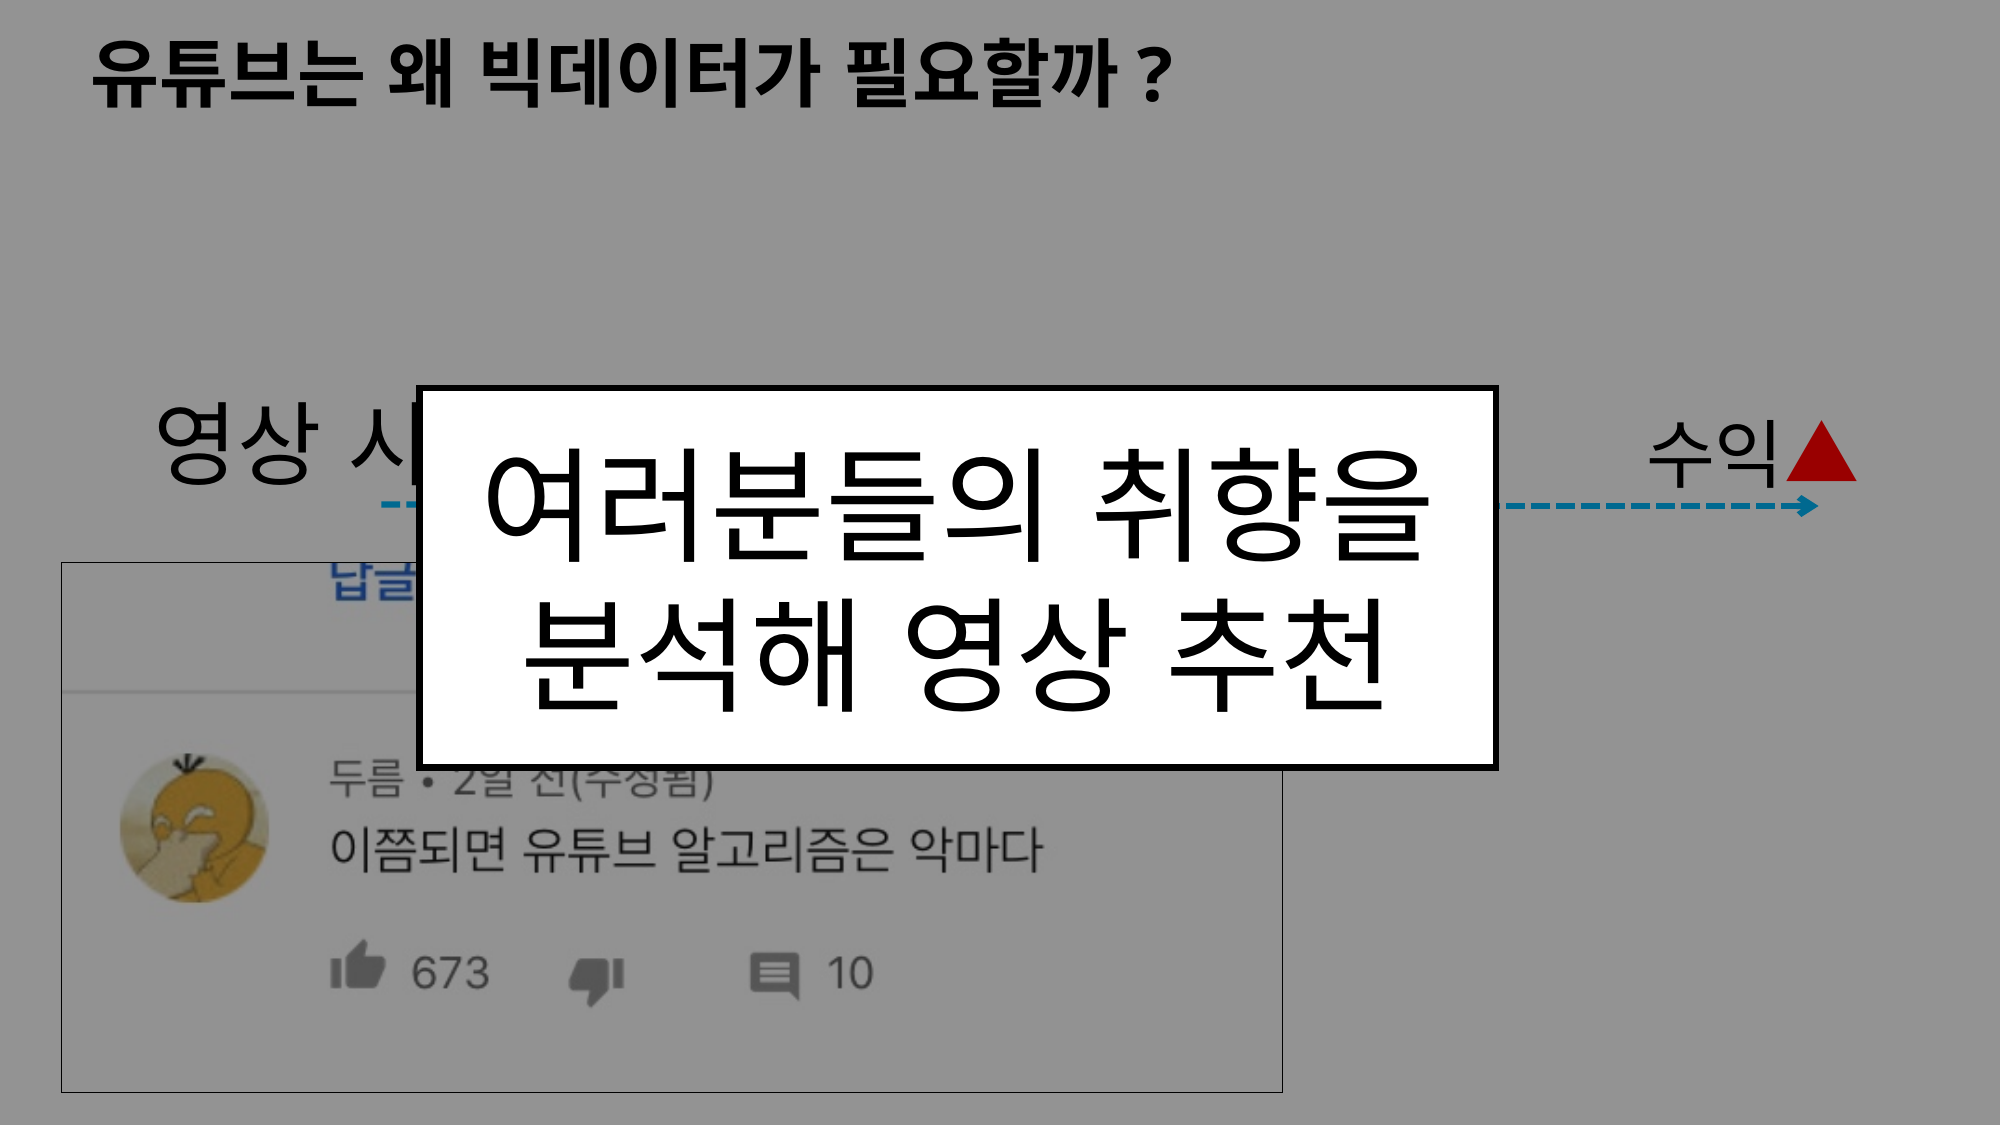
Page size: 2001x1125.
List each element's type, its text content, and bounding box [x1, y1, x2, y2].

text_box 여러분들의 취향을 분석해 영상 추천 [419, 387, 1497, 505]
text_box [0, 0, 2000, 1125]
text_box 여러분들의 취향을 분석해 영상 추천 [419, 507, 1497, 769]
picture [61, 562, 1283, 1093]
